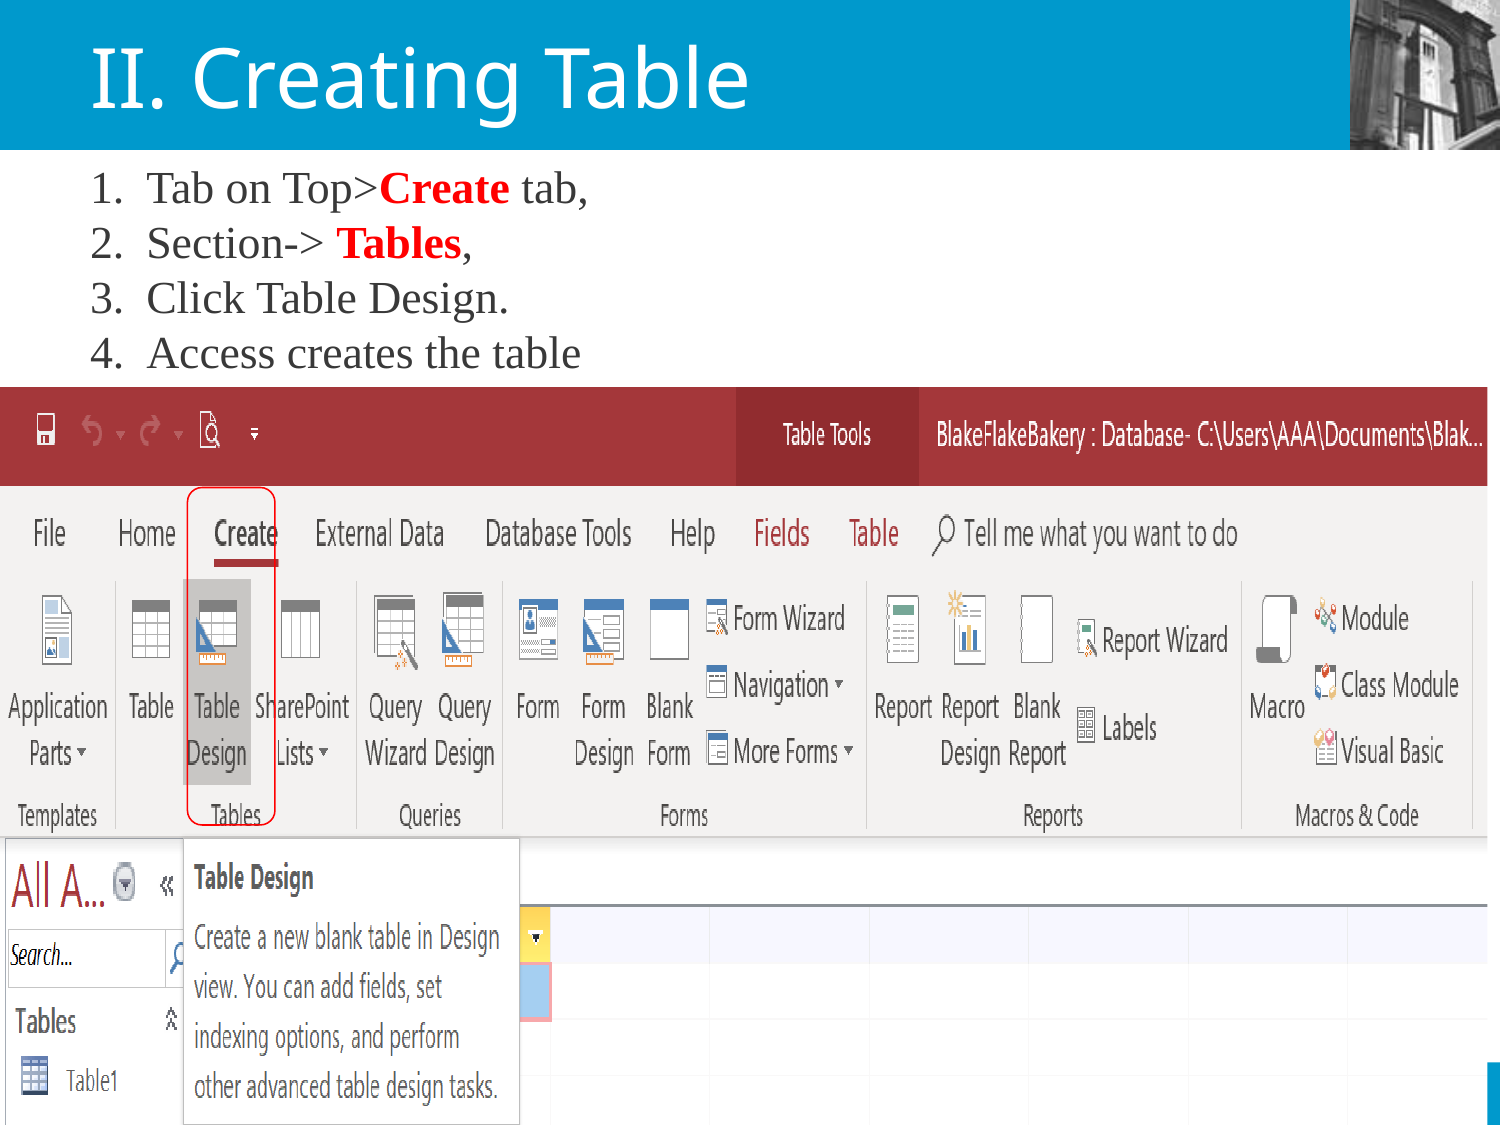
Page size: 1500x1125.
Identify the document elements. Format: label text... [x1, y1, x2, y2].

picture [0, 387, 1488, 1125]
list Tab on Top>Create tab, Section-> Tables, Click Table Design. Access creates the table and selects the first empty cell in the Click to Add column. [75, 149, 1425, 387]
picture [1351, 0, 1500, 150]
title II. Creating Table [75, 0, 1350, 149]
